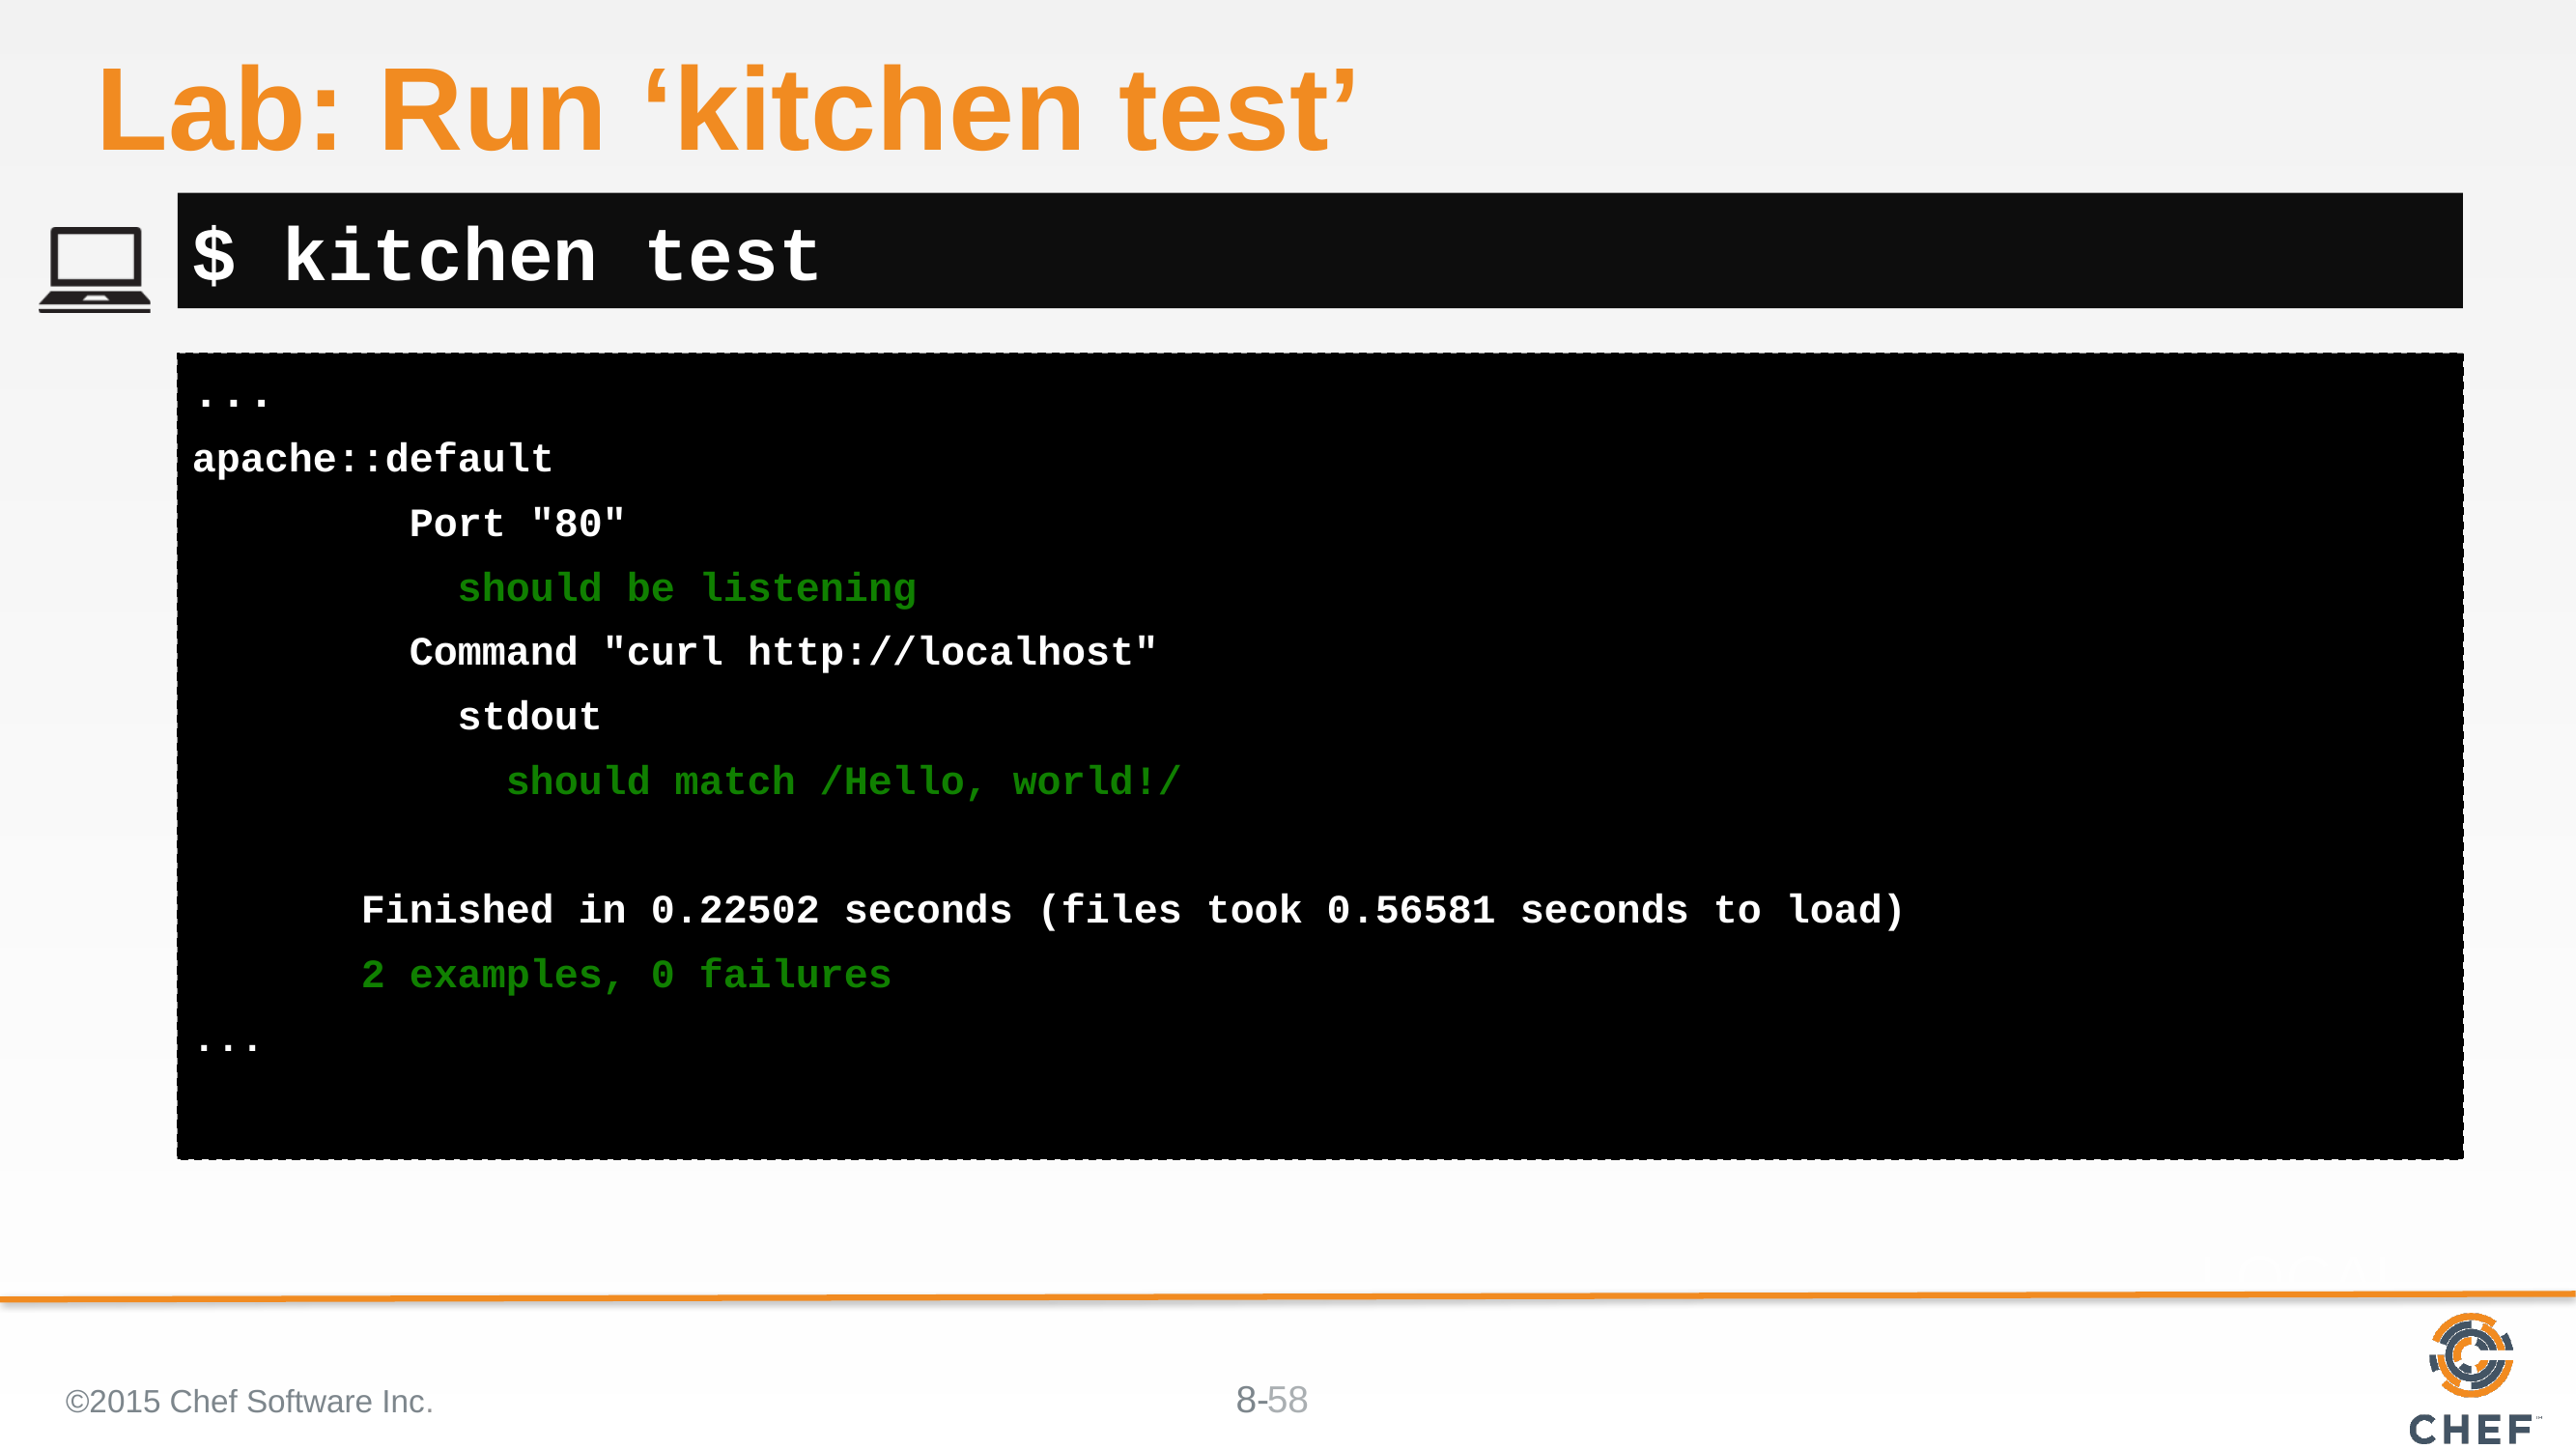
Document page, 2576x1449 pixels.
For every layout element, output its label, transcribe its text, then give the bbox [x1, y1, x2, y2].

list ... apache::default Port "80" should be listening Command "curl http://localhost" stdout should match /Hello, world!/ Finished in 0.22502 seconds (files took 0.56581 seconds to load) 2 examples, 0 failures ... [177, 353, 2464, 1160]
picture [2399, 1297, 2550, 1449]
title Lab: Run ‘kitchen test’ [96, 48, 2463, 180]
list $ kitchen test [177, 192, 2463, 309]
slide_number 58 [998, 1359, 1578, 1437]
footer ©2015 Chef Software Inc. [51, 1359, 952, 1440]
